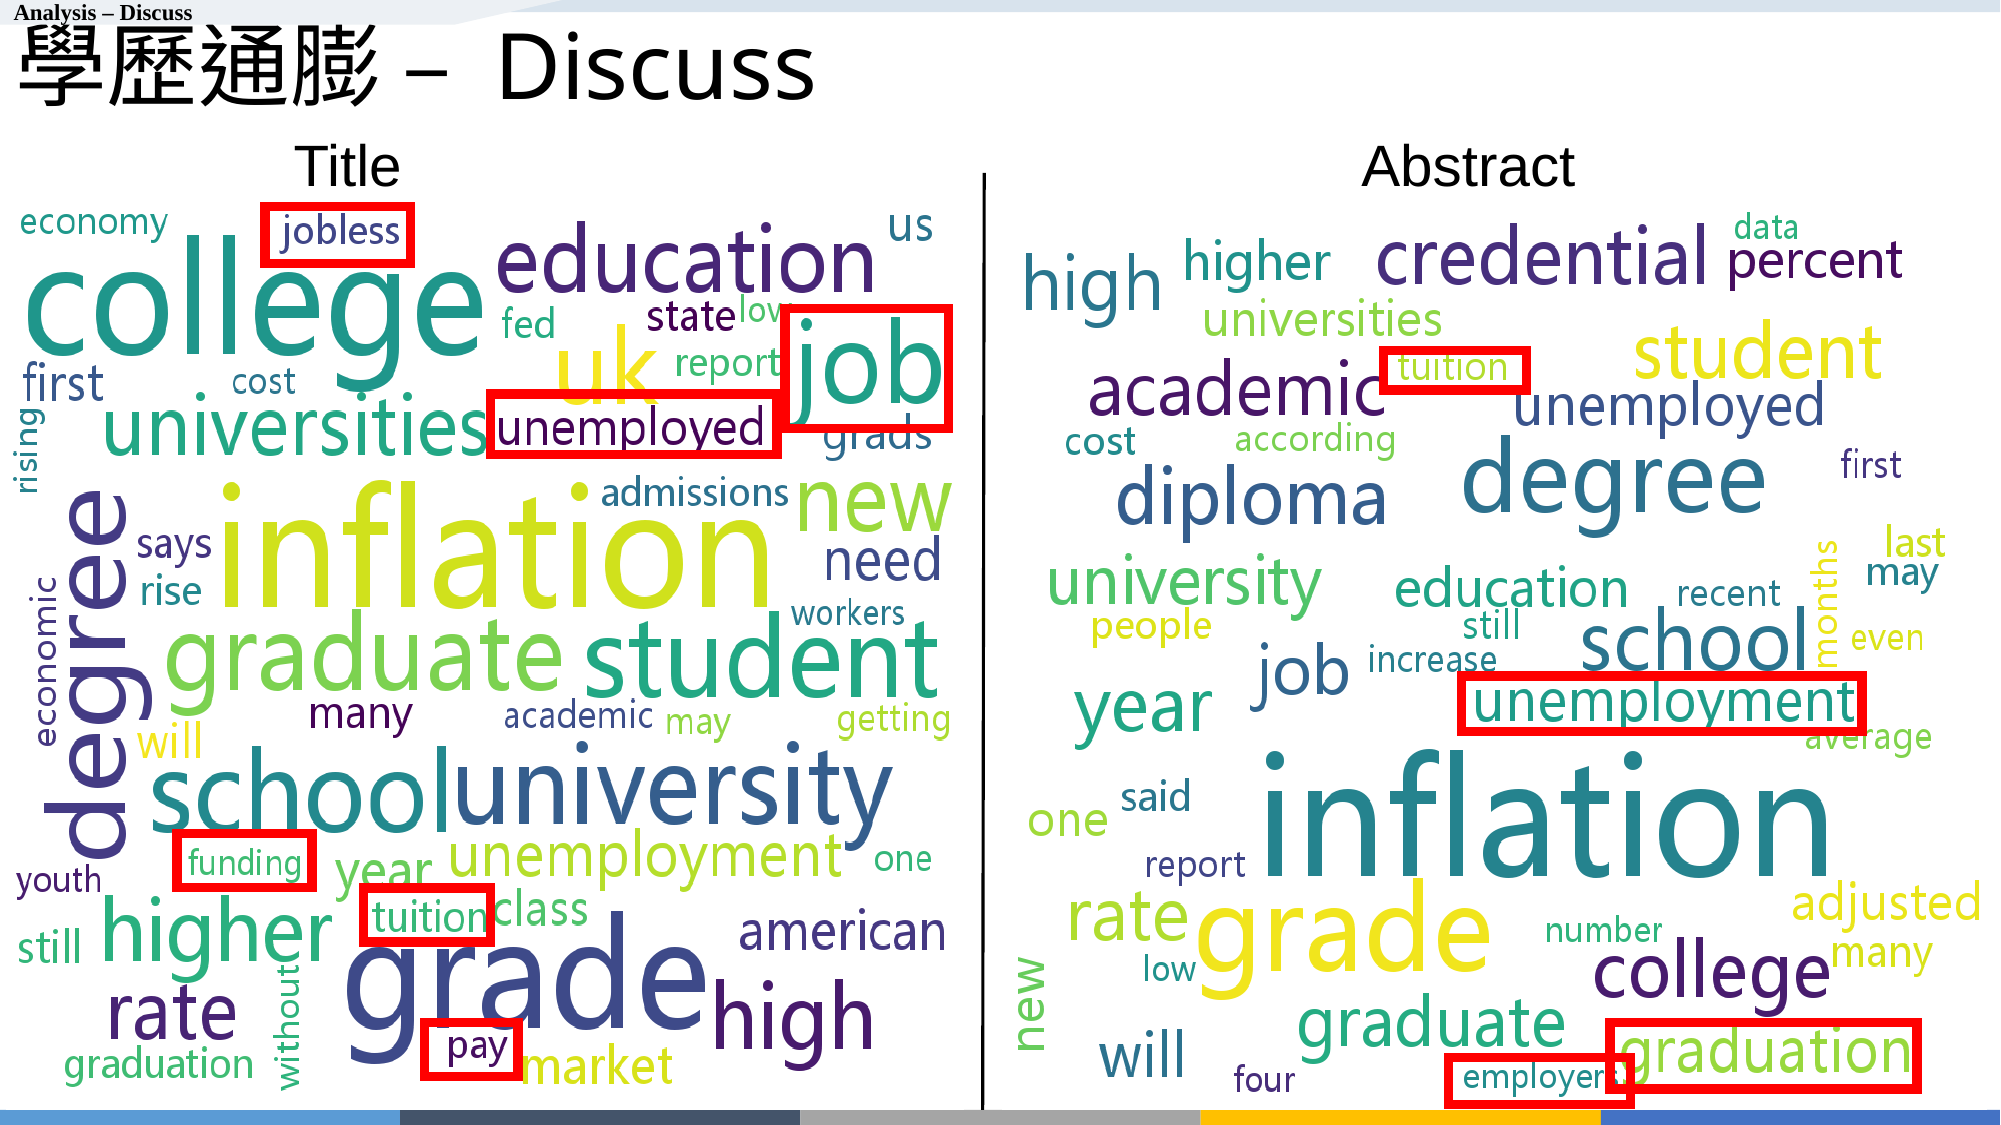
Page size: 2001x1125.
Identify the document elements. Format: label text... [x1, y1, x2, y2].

title 學歷通膨 – Discuss [0, 0, 1281, 141]
text_box Analysis – Discuss [0, 0, 563, 25]
text_box Abstract [1346, 120, 1631, 206]
picture [6, 206, 964, 1110]
picture [1002, 206, 1987, 1110]
text_box Title [278, 120, 564, 206]
